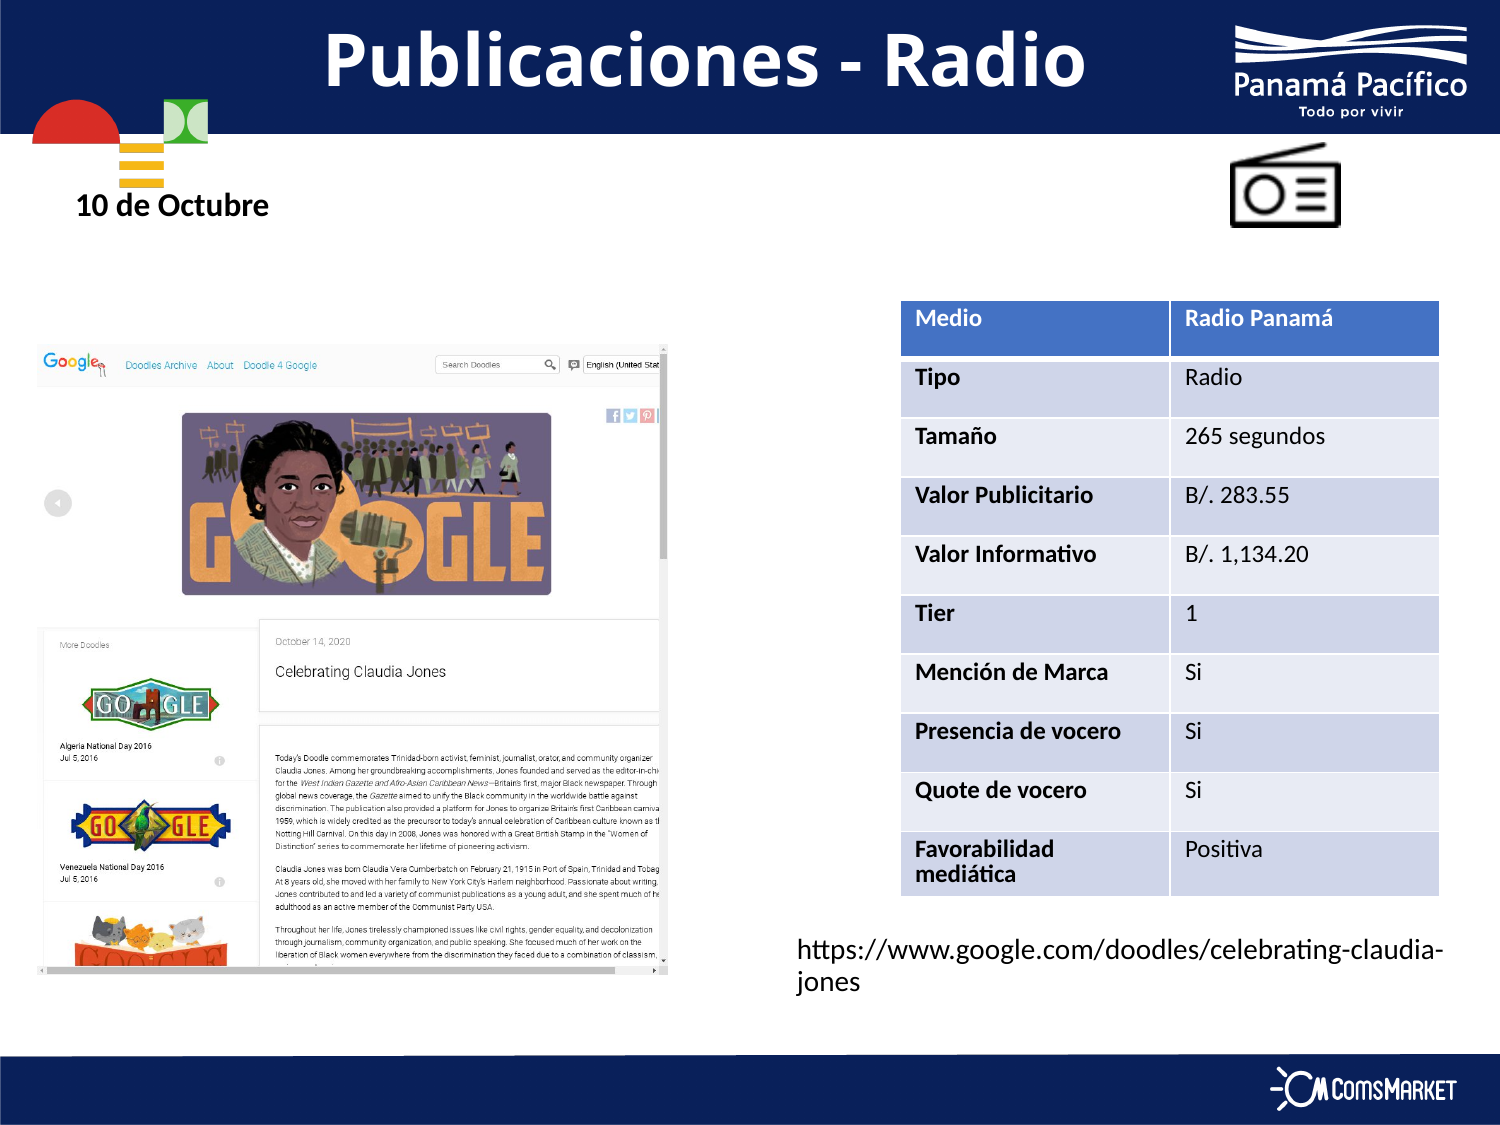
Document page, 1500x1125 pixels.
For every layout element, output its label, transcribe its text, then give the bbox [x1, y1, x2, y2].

list 10 de Octubre [60, 179, 360, 225]
table_cell Mención de Marca [901, 655, 1169, 712]
table_cell Si [1171, 655, 1439, 712]
table_cell Tipo [901, 362, 1169, 417]
table_cell Si [1171, 773, 1439, 831]
table_cell Tier [901, 596, 1169, 653]
table_header Medio [901, 301, 1169, 356]
table_cell Positiva [1171, 832, 1439, 896]
table_header Radio Panamá [1171, 301, 1439, 356]
picture [0, 0, 1500, 1125]
table_cell 265 segundos [1171, 419, 1439, 476]
table_cell Tamaño [901, 419, 1169, 476]
table_cell 1 [1171, 596, 1439, 653]
table_cell Favorabilidad mediática [901, 832, 1169, 896]
table_cell B/. 1,134.20 [1171, 537, 1439, 594]
list https://www.google.com/doodles/celebrating-claudia-jones [781, 927, 1466, 1028]
table_cell Valor Informativo [901, 537, 1169, 594]
table_cell Radio [1171, 362, 1439, 417]
table_cell Si [1171, 714, 1439, 772]
title Publicaciones - Radio [215, 3, 1196, 123]
table_cell Presencia de vocero [901, 714, 1169, 772]
table_cell Quote de vocero [901, 773, 1169, 831]
table_cell Valor Publicitario [901, 478, 1169, 535]
table_cell B/. 283.55 [1171, 478, 1439, 535]
